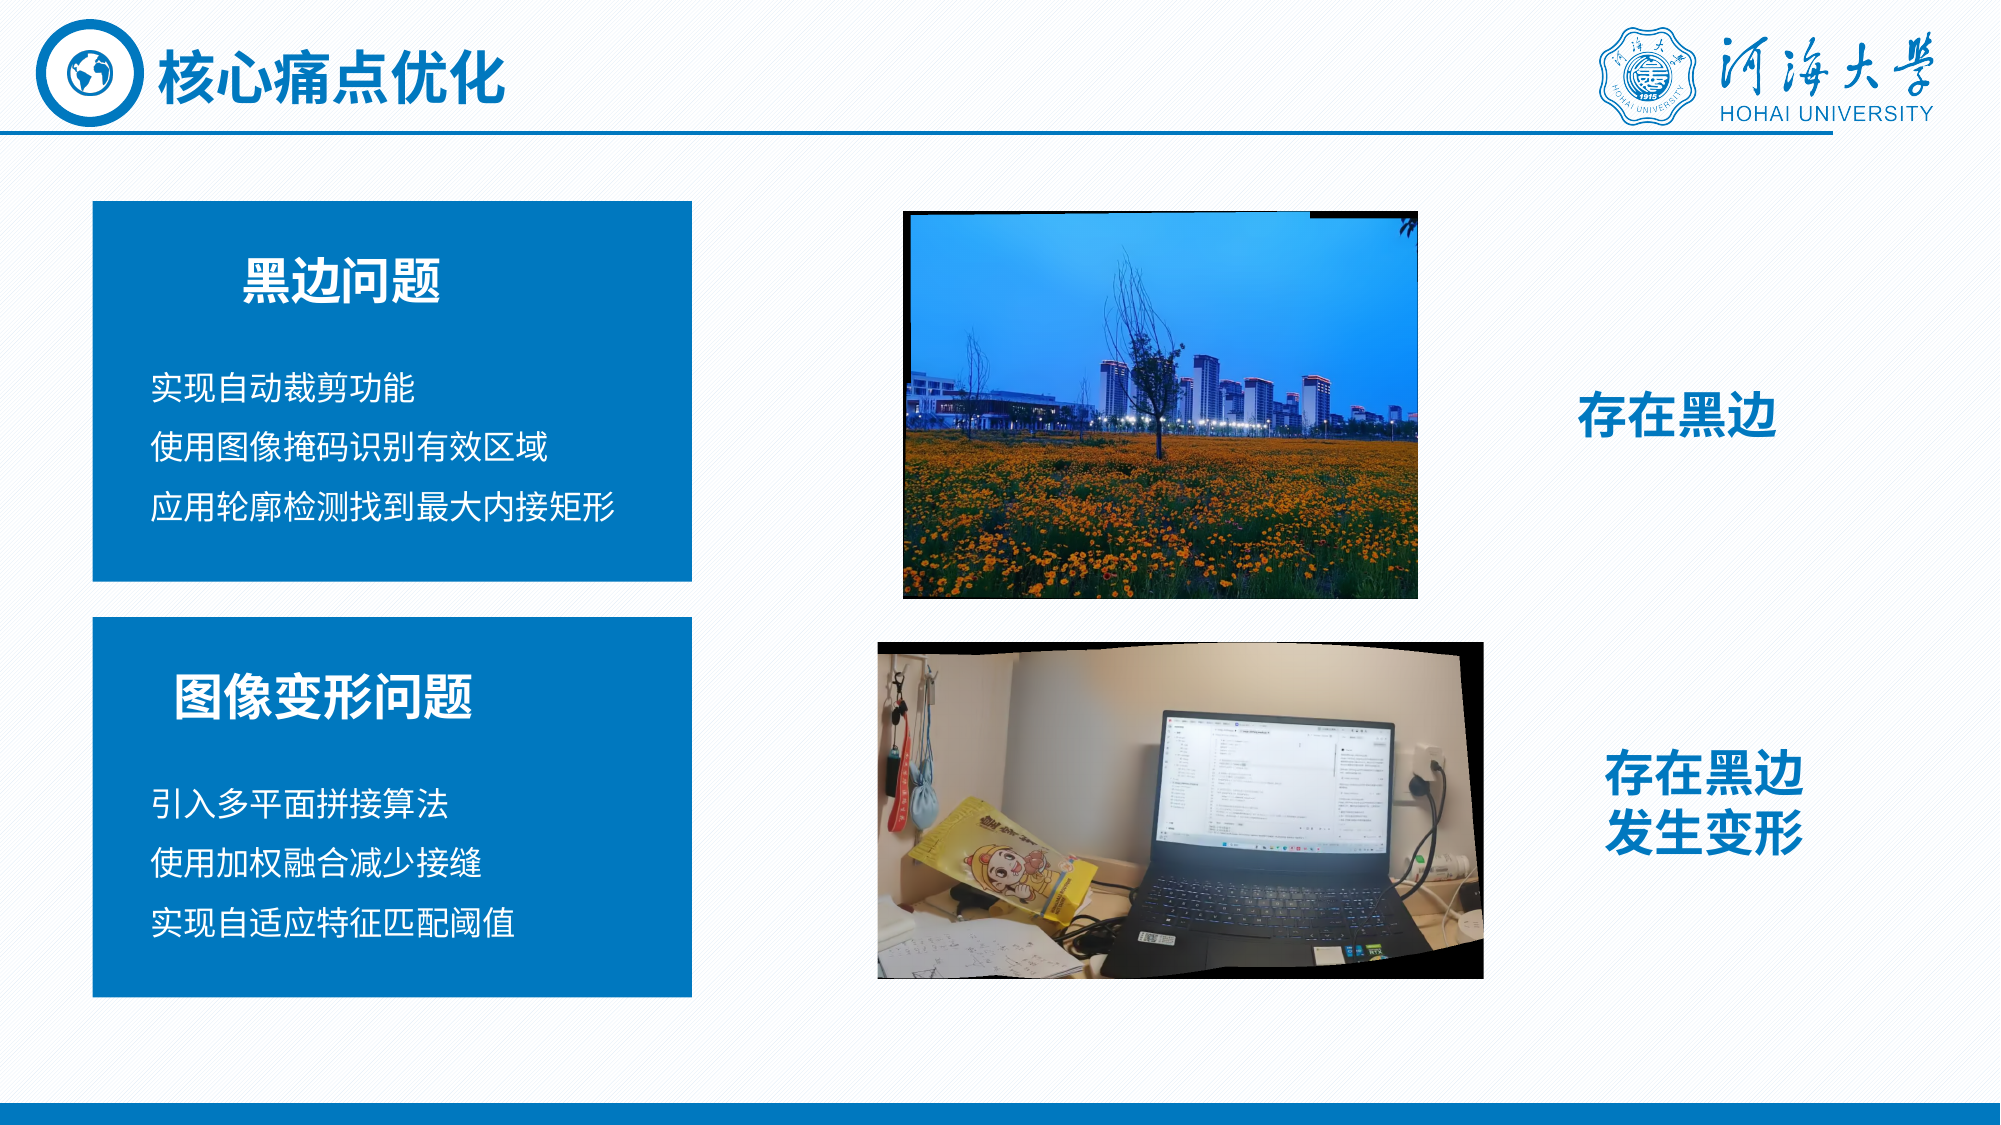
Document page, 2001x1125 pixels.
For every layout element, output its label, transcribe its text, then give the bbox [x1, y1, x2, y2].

picture [67, 50, 113, 96]
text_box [37, 20, 143, 126]
picture [877, 642, 1484, 979]
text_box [92, 201, 692, 998]
picture [1598, 27, 1951, 139]
text_box 存在黑边 发生变形 [1589, 733, 1820, 869]
text_box 核心痛点优化 [143, 33, 888, 119]
text_box [0, 1103, 2000, 1125]
picture [903, 211, 1418, 599]
text_box 存在黑边 [1562, 376, 1793, 452]
